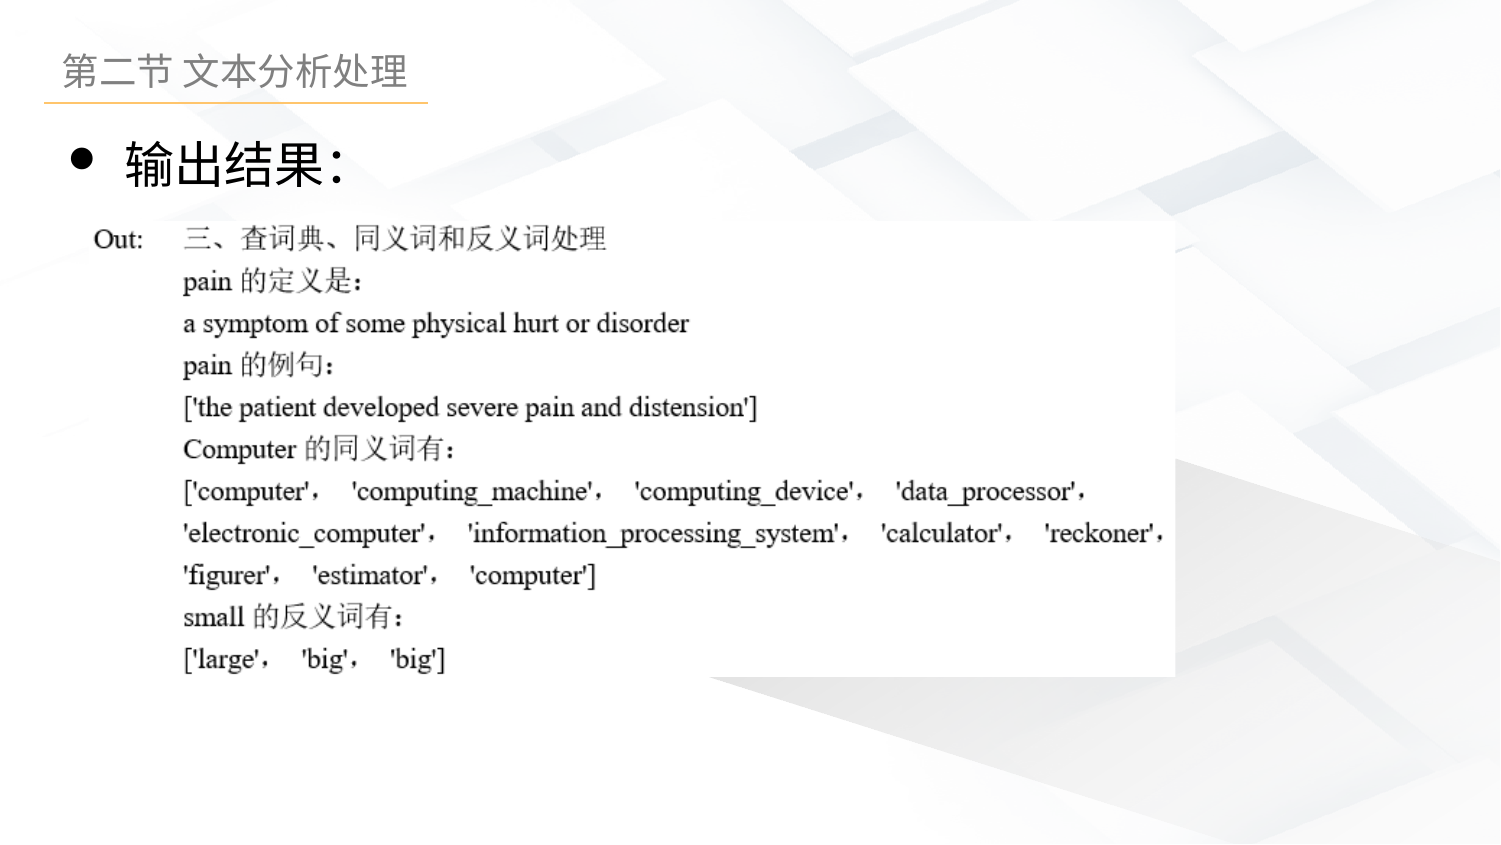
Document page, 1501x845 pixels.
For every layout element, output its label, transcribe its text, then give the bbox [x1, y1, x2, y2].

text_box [88, 221, 1176, 677]
text_box [706, 457, 1501, 844]
text_box 输出结果： [53, 126, 1424, 274]
